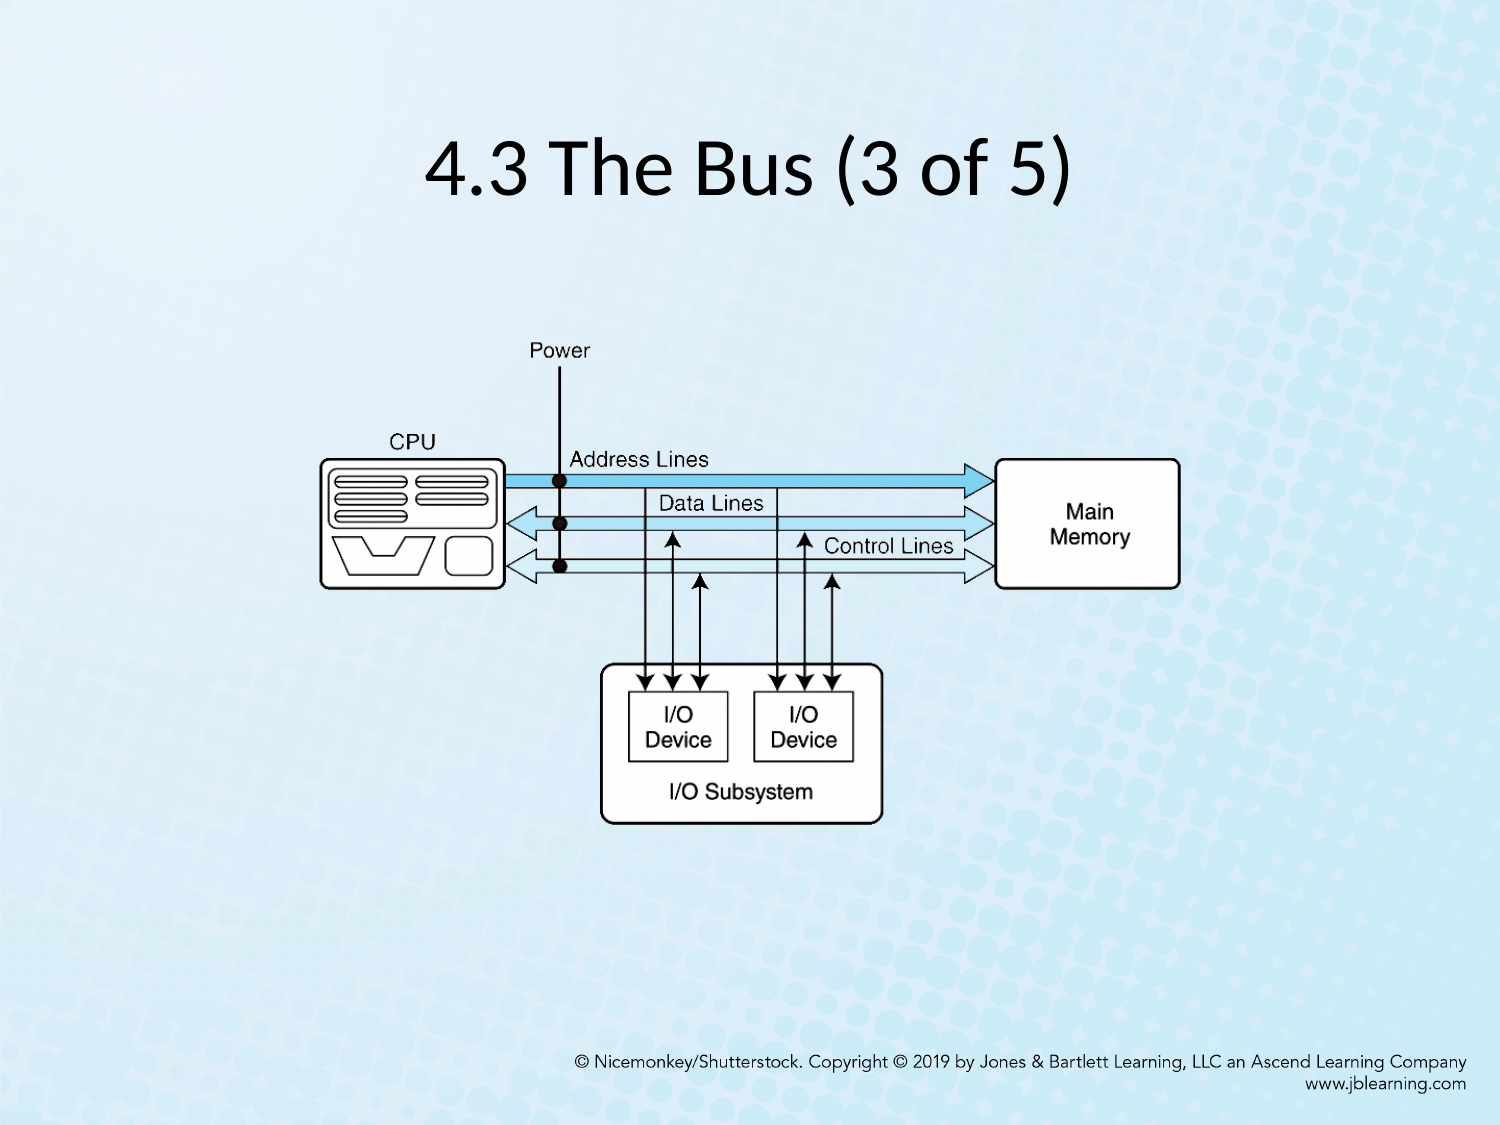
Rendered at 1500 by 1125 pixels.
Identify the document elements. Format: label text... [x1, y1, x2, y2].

title 4.3 The Bus (3 of 5) [112, 62, 1388, 263]
picture [0, 0, 1500, 1125]
